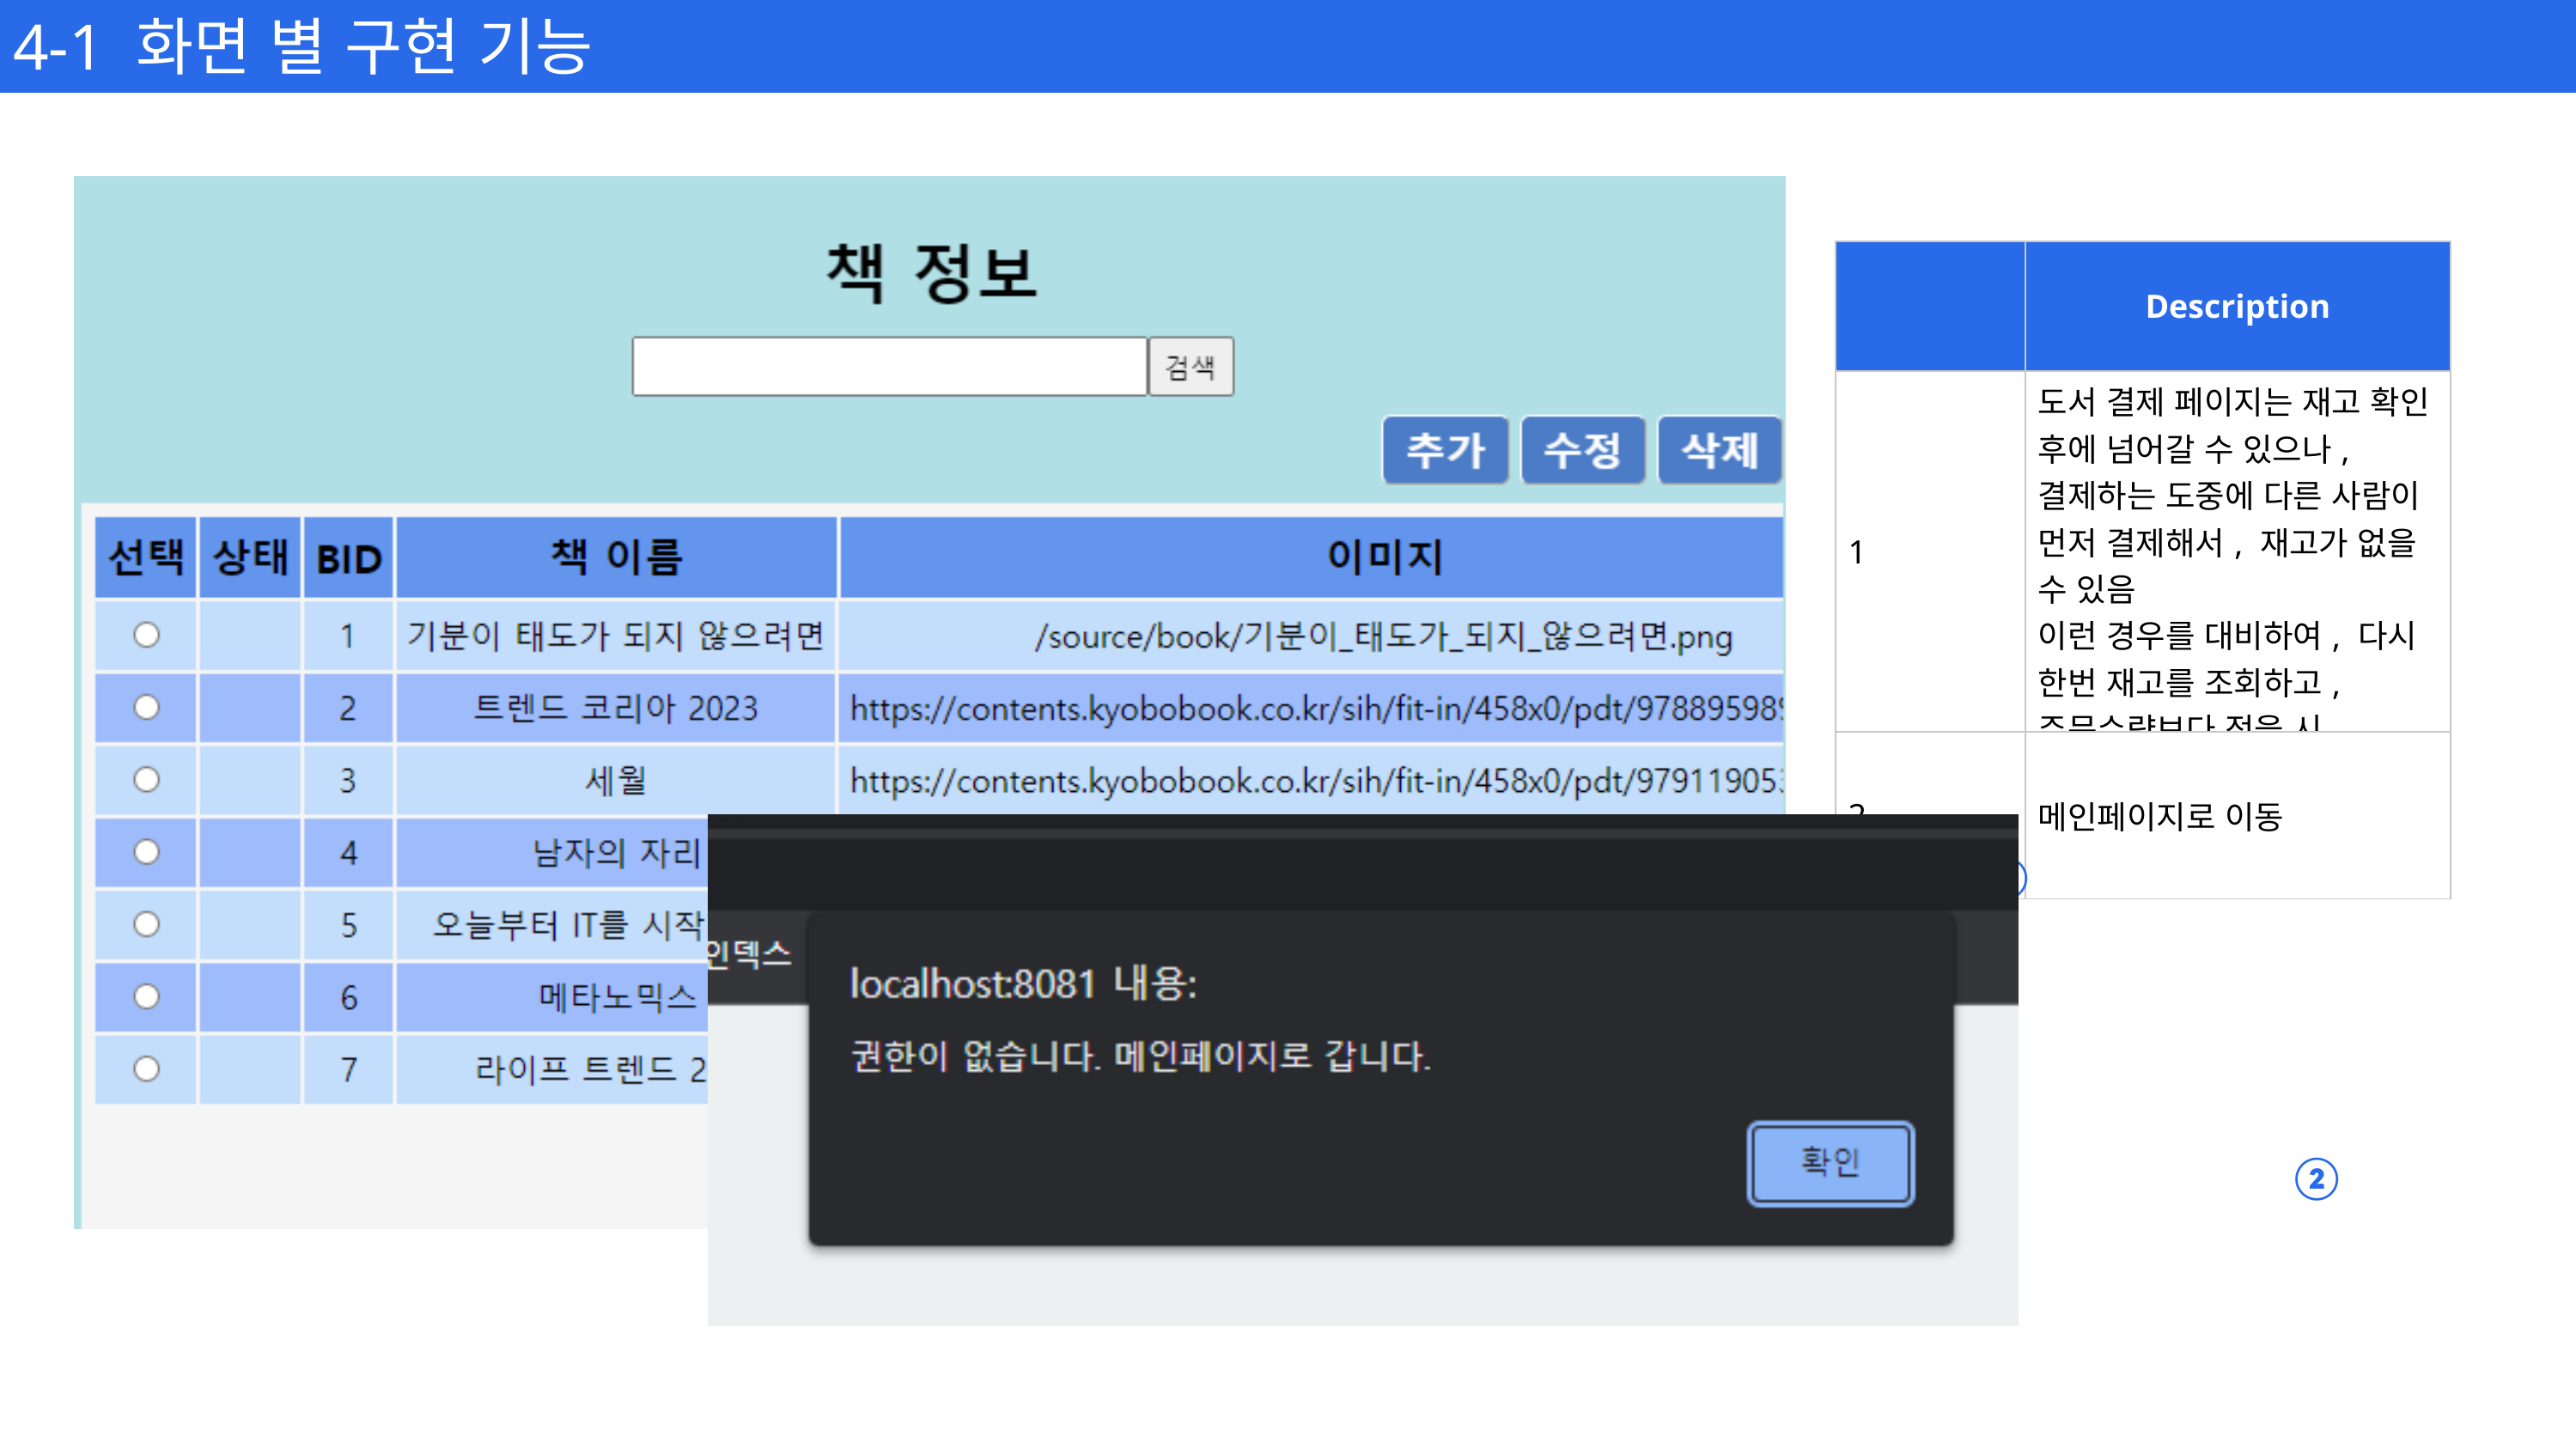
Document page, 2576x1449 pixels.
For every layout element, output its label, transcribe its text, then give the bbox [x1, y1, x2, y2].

table_cell 1 [1836, 372, 2025, 731]
picture [74, 176, 2019, 1327]
table_header Description [2026, 242, 2450, 370]
text_box ② [2275, 1143, 2341, 1208]
table_cell 2 [1836, 733, 2025, 821]
text_box ① [2025, 843, 2030, 908]
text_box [0, 0, 2576, 94]
table_cell 메인페이지로 이동 [2026, 733, 2450, 898]
table_cell 도서 결제 페이지는 재고 확인 후에 넘어갈 수 있으나, 결제하는 도중에 다른 사람이 먼저 결제해서, 재고가 없을 수 있음 이런 경우를 대비하여, 다시 한번 재고를 조회하고, 주문수량보다 적을 시, 오류페이지를 출력 [2026, 372, 2450, 731]
table_header [1836, 242, 2025, 370]
